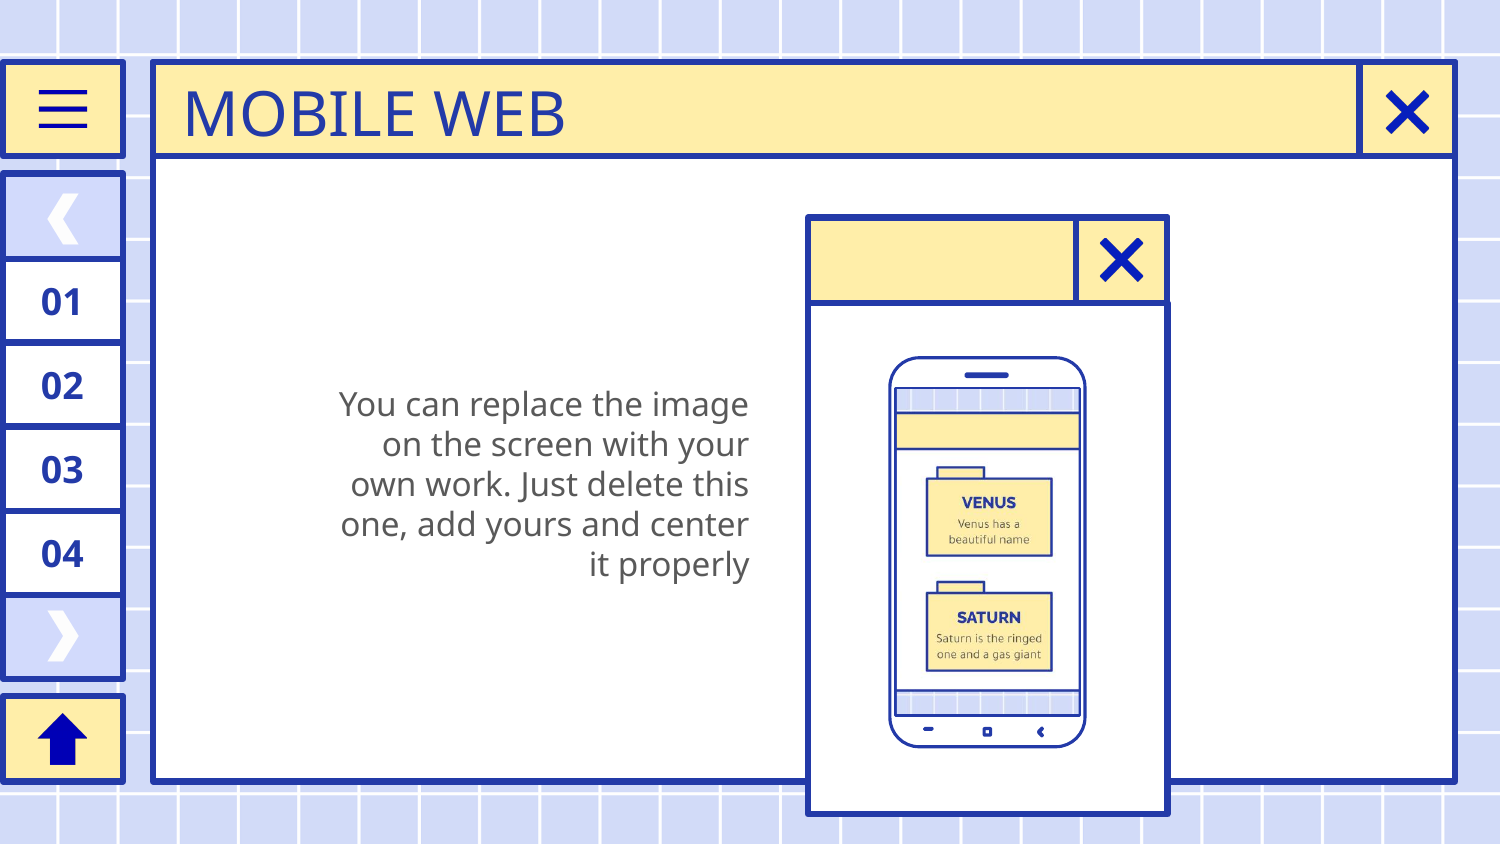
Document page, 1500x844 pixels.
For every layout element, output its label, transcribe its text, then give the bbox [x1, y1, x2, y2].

picture [37, 713, 88, 765]
picture [38, 90, 88, 129]
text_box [807, 217, 1168, 815]
text_box 03 [20, 449, 104, 487]
text_box 02 [20, 365, 104, 403]
subtitle You can replace the image on the screen with your own work. Just delete this one, add yours and center it properly [326, 364, 751, 602]
text_box 04 [20, 533, 104, 572]
picture [38, 193, 88, 245]
title MOBILE WEB [182, 64, 1318, 159]
picture [0, 0, 1500, 844]
text_box 01 [20, 281, 104, 319]
picture [38, 610, 88, 662]
